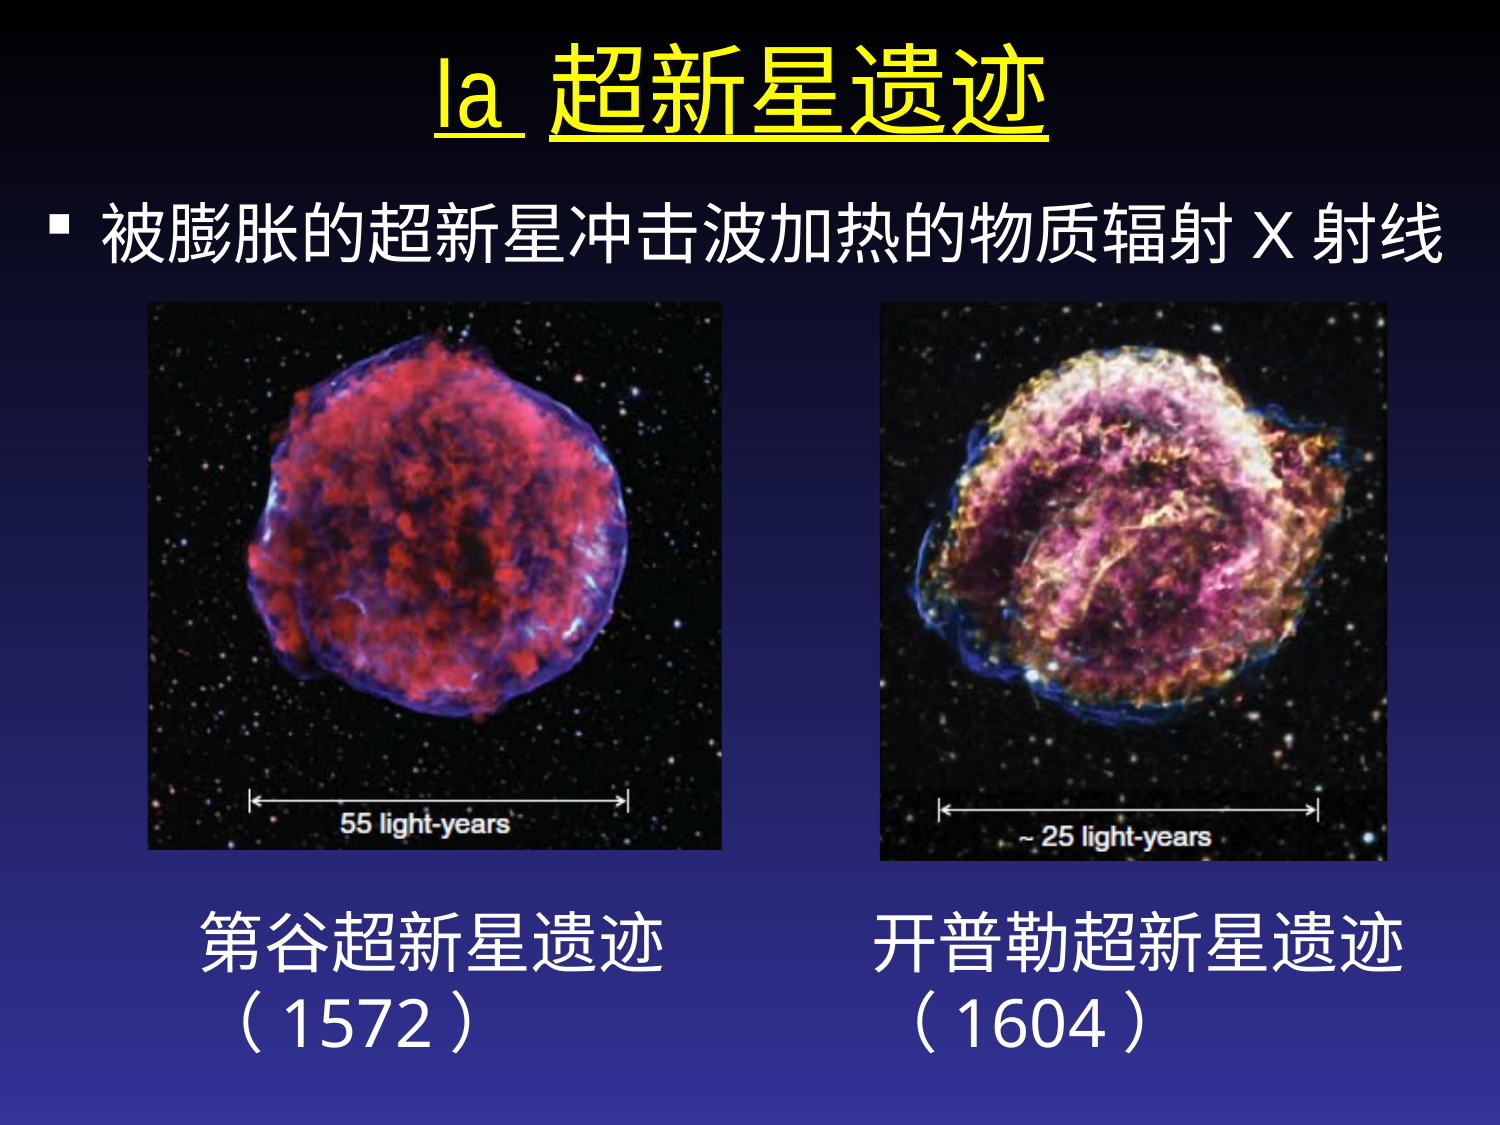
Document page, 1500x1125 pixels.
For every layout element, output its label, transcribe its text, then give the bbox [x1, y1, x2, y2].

list 被膨胀的超新星冲击波加热的物质辐射X射线 [29, 184, 1467, 303]
title Ia 超新星遗迹 [41, 31, 1442, 144]
picture [147, 302, 722, 851]
picture [879, 302, 1388, 862]
text_box 开普勒超新星遗迹（1604） [856, 893, 1424, 1068]
text_box 第谷超新星遗迹（1572） [183, 893, 715, 1068]
